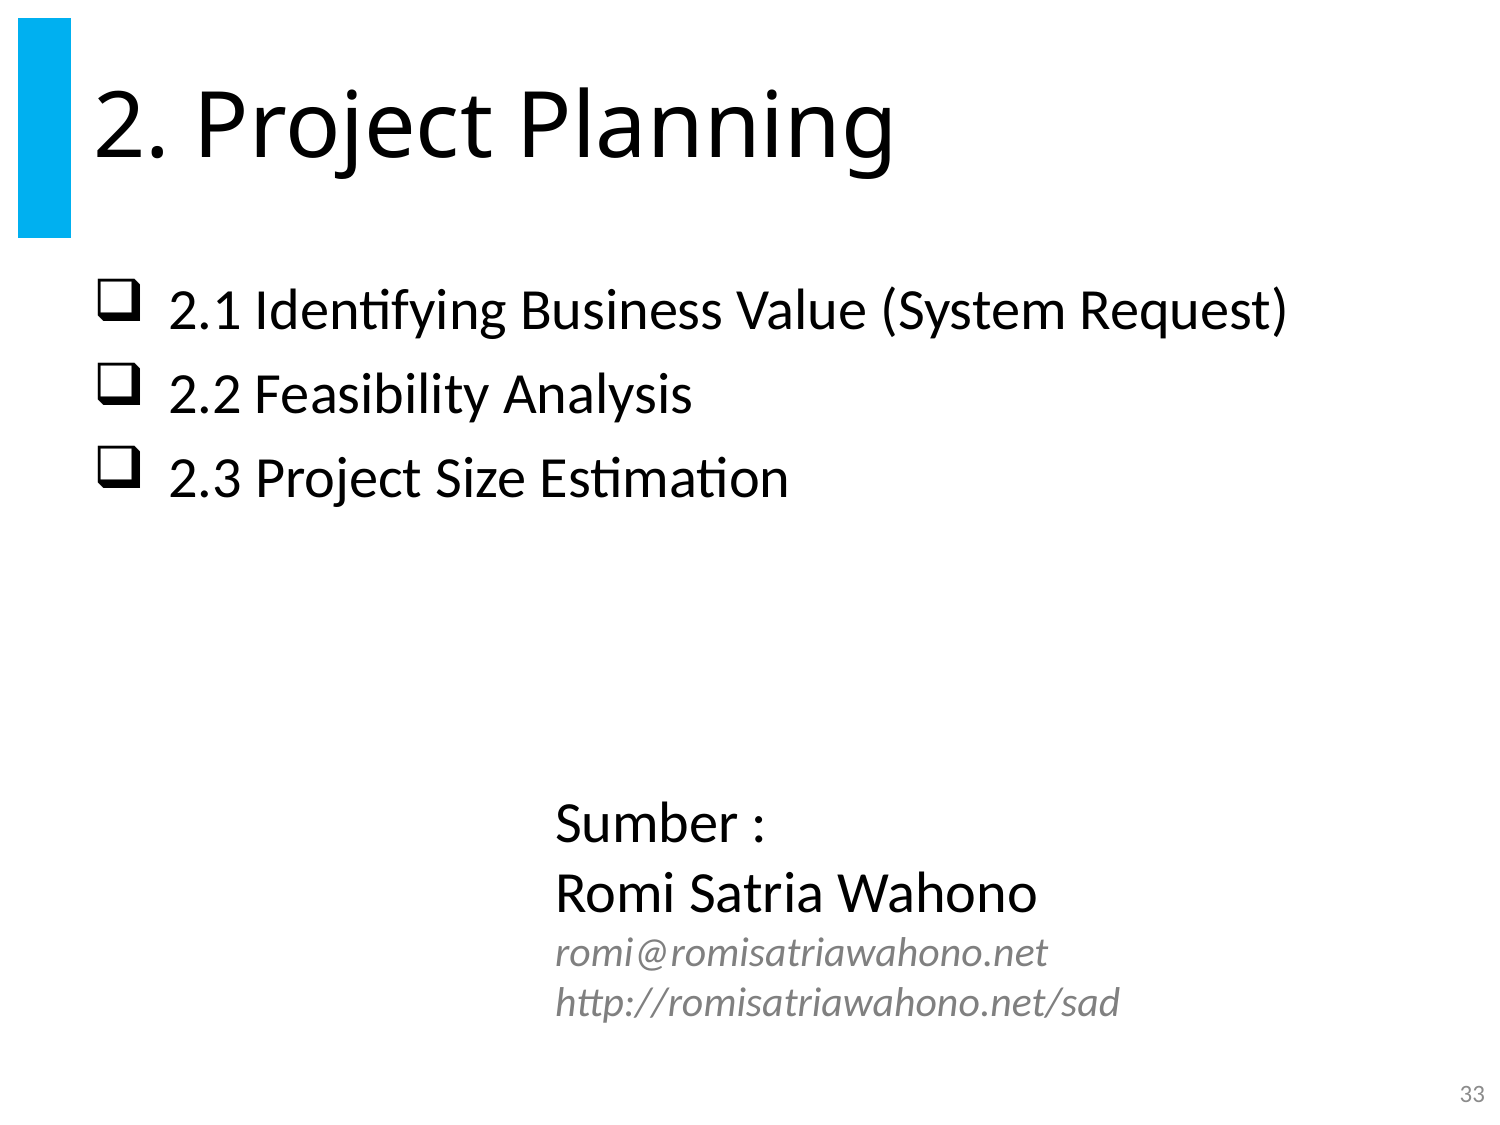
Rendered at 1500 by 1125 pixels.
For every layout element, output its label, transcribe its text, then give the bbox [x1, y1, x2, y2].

title 2. Project Planning [78, 19, 1443, 237]
list 2.1 Identifying Business Value (System Request) 2.2 Feasibility Analysis 2.3 Project Size Estimation [78, 272, 1443, 1070]
text_box Sumber : Romi Satria Wahono romi@romisatriawahono.net http://romisatriawahono.net/sad [540, 776, 1443, 1032]
slide_number 33 [1162, 1062, 1500, 1123]
